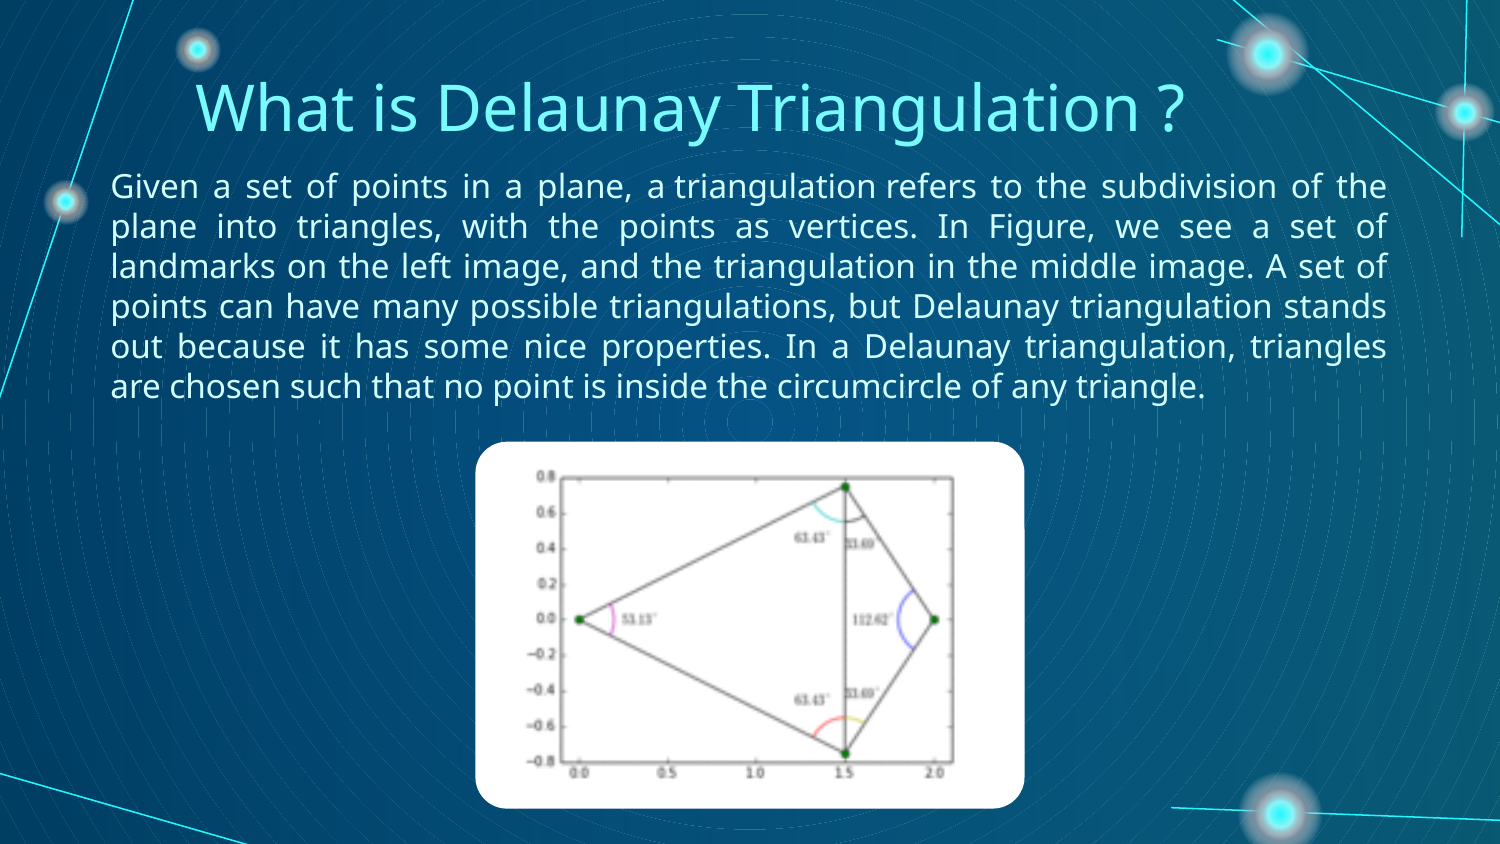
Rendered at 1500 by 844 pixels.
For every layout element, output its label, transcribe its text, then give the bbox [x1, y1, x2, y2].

picture [475, 438, 1024, 810]
text_box Given a set of points in a plane, a triangulation refers to the subdivision of the plane into triangles, with the points as vertices. In Figure, we see a set of landmarks on the left image, and the triangulation in the middle image. A set of points can have many possible triangulations, but Delaunay triangulation stands out because it has some nice properties. In a Delaunay triangulation, triangles are chosen such that no point is inside the circumcircle of any triangle. [95, 157, 1405, 413]
title What is Delaunay Triangulation ? [58, 51, 1323, 156]
